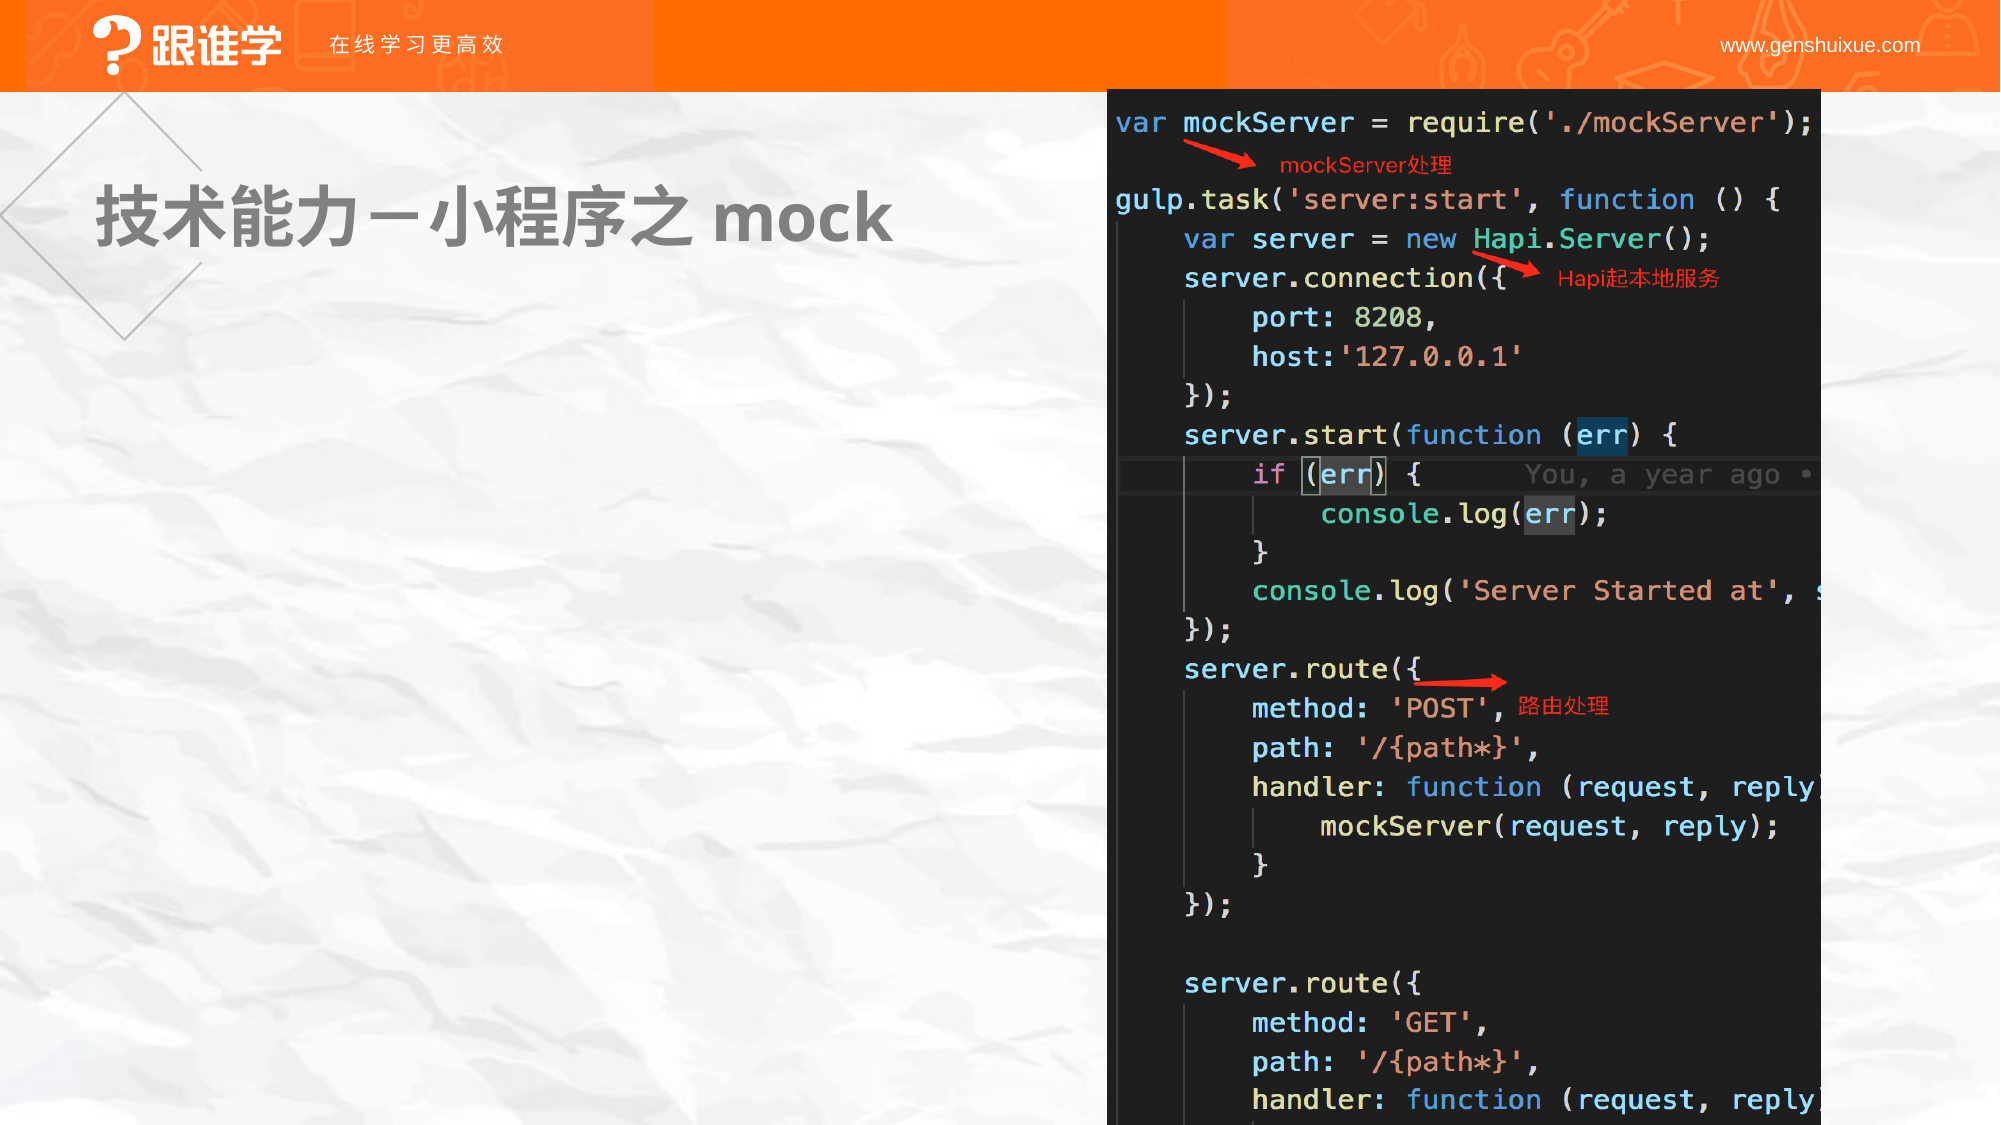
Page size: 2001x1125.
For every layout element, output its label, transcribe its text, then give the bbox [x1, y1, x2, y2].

text_box 技术能力－小程序之mock [201, 167, 935, 263]
picture [0, 0, 2000, 1125]
text_box [0, 92, 203, 342]
